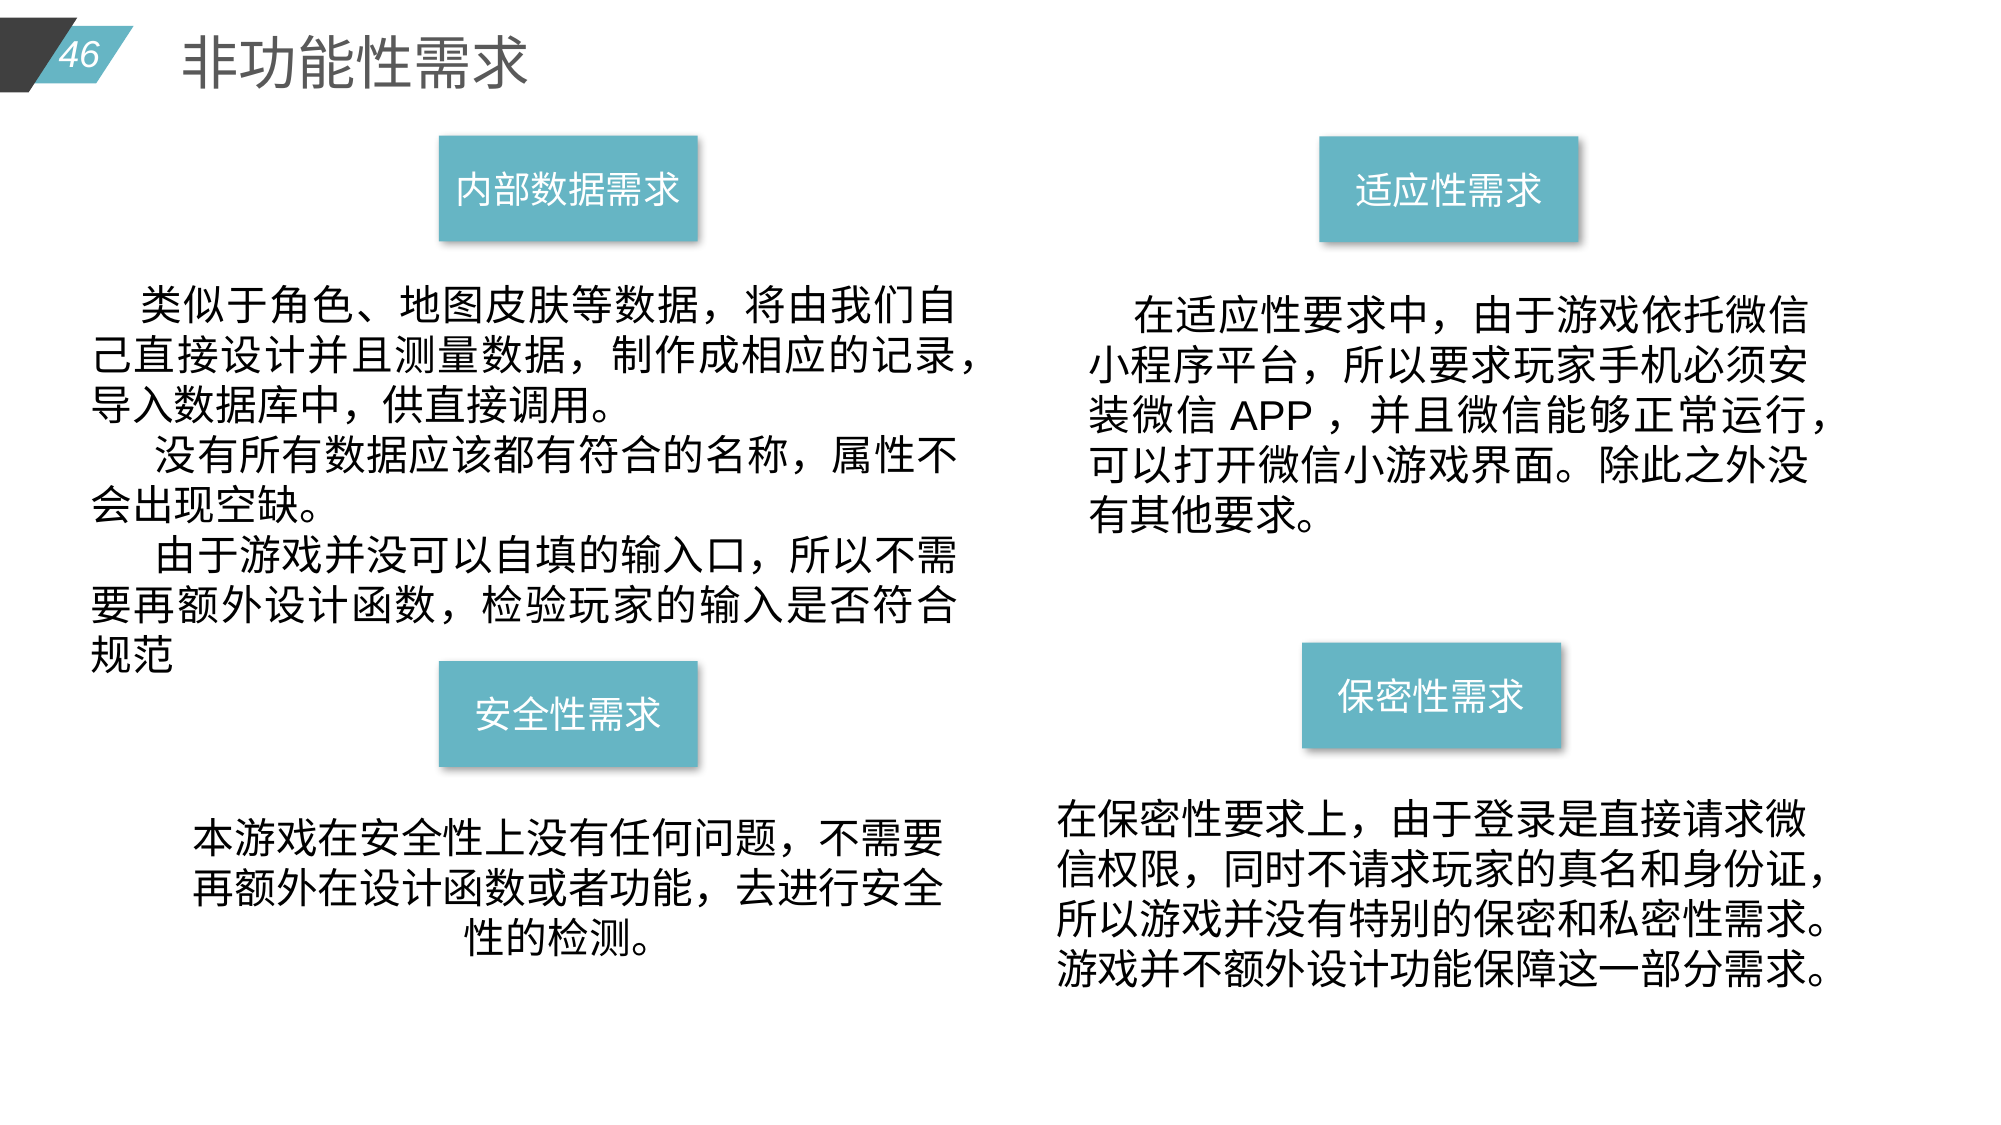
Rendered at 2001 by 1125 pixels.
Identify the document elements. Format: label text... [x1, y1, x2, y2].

text_box 类似于角色、地图皮肤等数据，将由我们自己直接设计并且测量数据，制作成相应的记录，导入数据库中，供直接调用。 没有所有数据应该都有符合的名称，属性不会出现空缺。 由于游戏并没可以自填的输入口，所以不需要再额外设计函数，检验玩家的输入是否符合规范 [75, 271, 973, 687]
text_box 适应性需求 [1318, 135, 1579, 243]
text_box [163, 661, 973, 971]
text_box 内部数据需求 [438, 135, 699, 242]
text_box 在适应性要求中，由于游戏依托微信小程序平台，所以要求玩家手机必须安装微信APP，并且微信能够正常运行，可以打开微信小游戏界面。除此之外没有其他要求。 [1073, 281, 1825, 547]
text_box 非功能性需求 [165, 18, 545, 104]
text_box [1026, 642, 1837, 1003]
